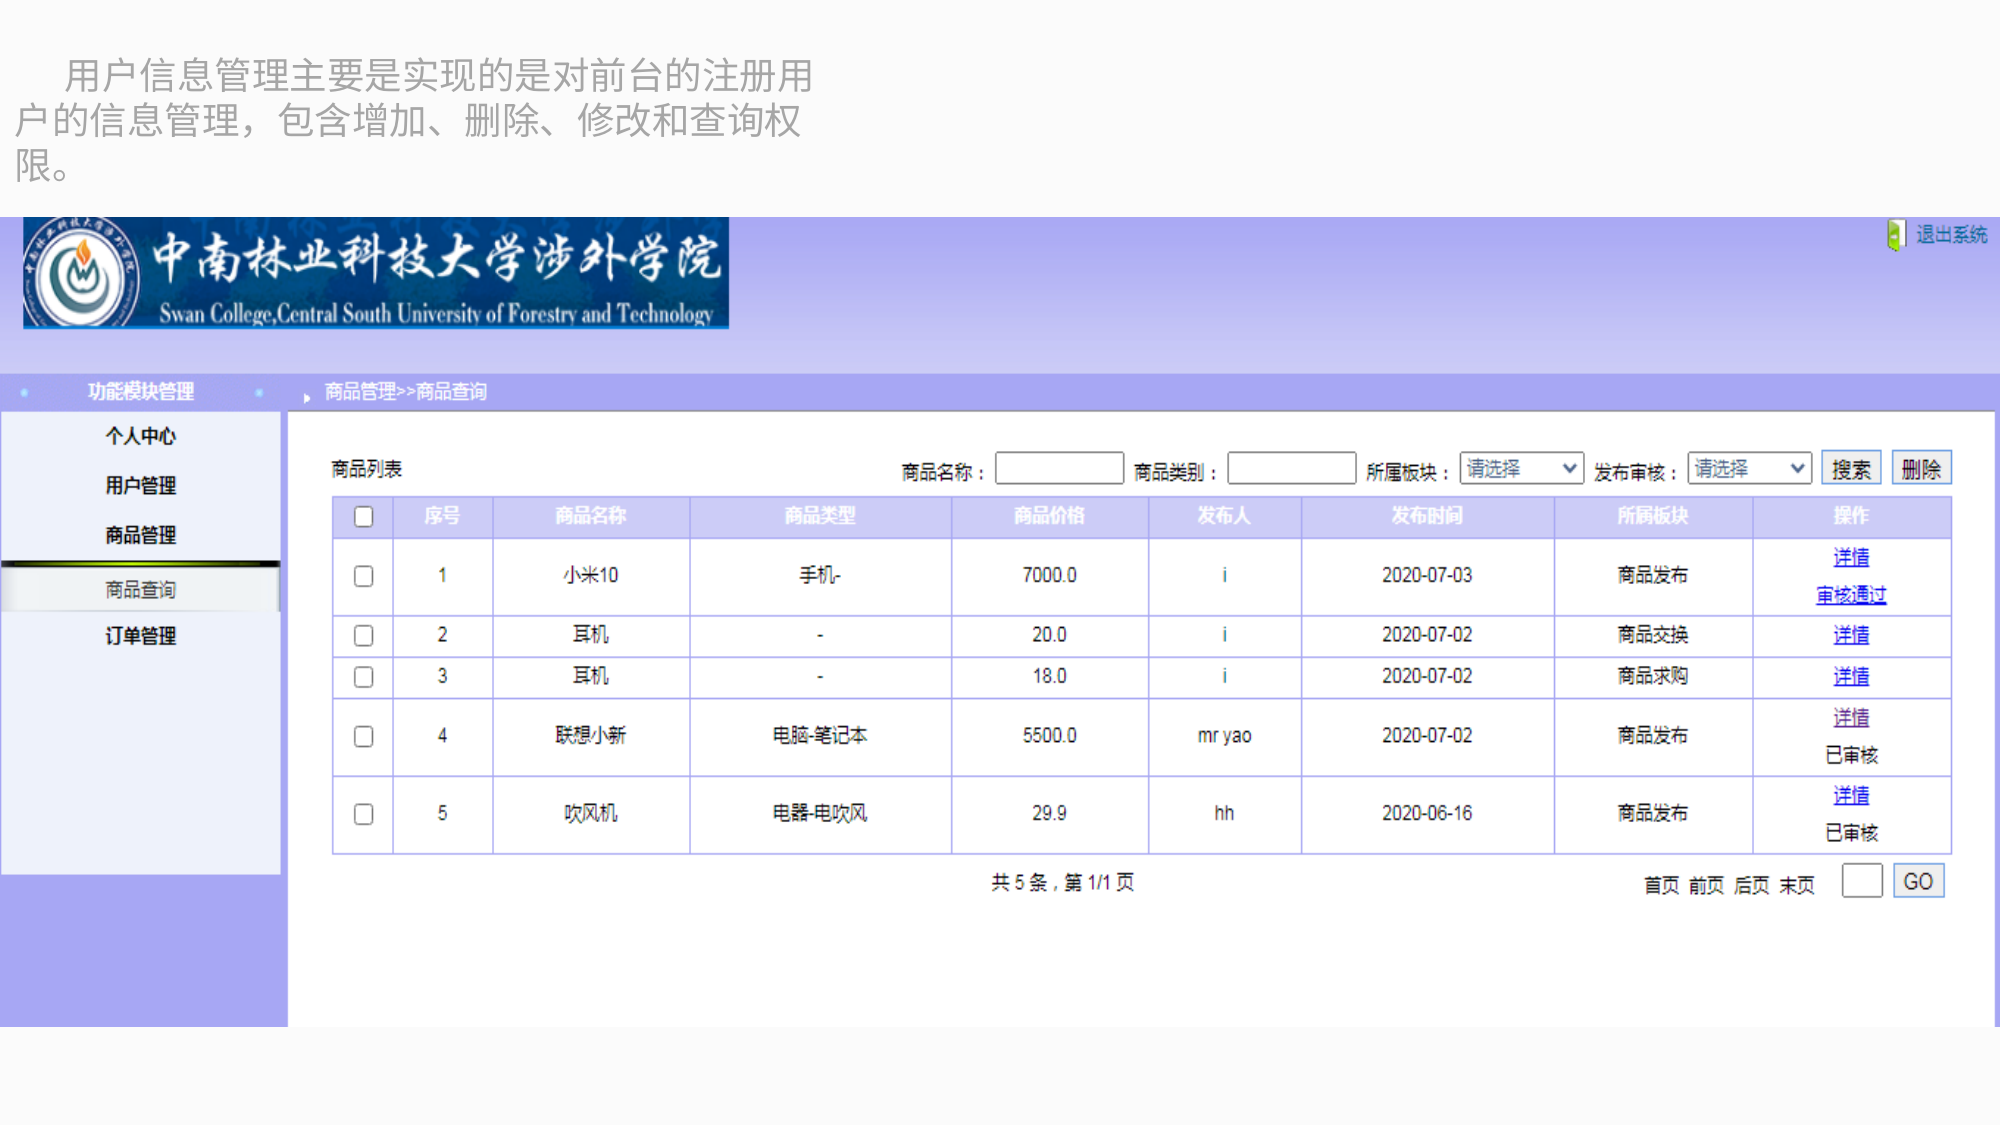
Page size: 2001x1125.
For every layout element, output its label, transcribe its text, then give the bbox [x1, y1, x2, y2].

text_box 用户信息管理主要是实现的是对前台的注册用户的信息管理，包含增加、删除、修改和查询权限。 [0, 44, 834, 195]
picture [0, 217, 2000, 1027]
